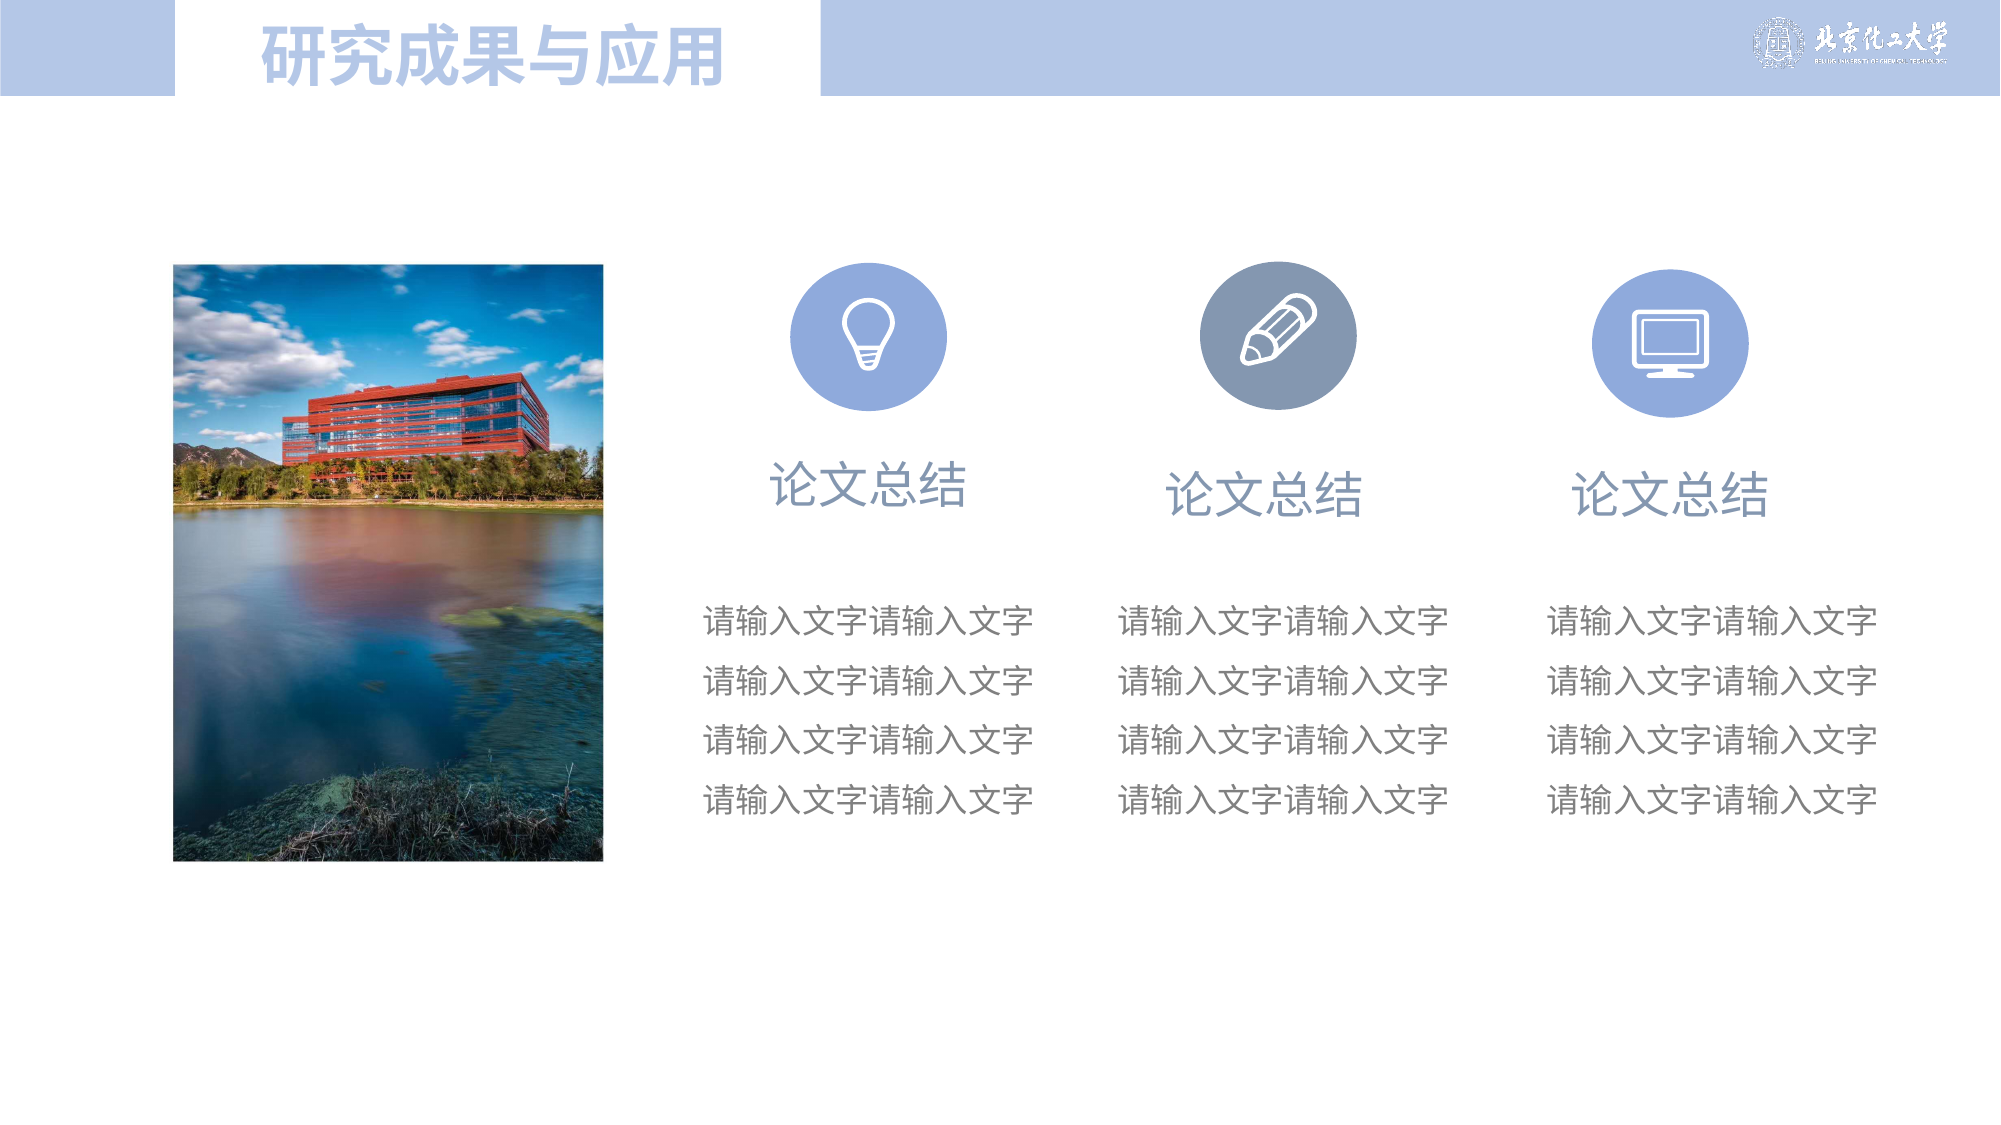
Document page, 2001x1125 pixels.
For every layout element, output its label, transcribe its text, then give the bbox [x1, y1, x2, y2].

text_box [841, 297, 895, 493]
text_box [1631, 309, 1710, 378]
text_box 论文总结 [735, 445, 1001, 521]
text_box [1590, 268, 1750, 419]
text_box [789, 261, 949, 408]
title 研究成果与应用 [169, 11, 820, 107]
picture [169, 261, 607, 864]
text_box 请输入文字请输入文字 请输入文字请输入文字 请输入文字请输入文字 请输入文字请输入文字 [1518, 572, 1947, 1007]
text_box 论文总结 [1540, 455, 1801, 531]
text_box 请输入文字请输入文字 请输入文字请输入文字 请输入文字请输入文字 请输入文字请输入文字 [635, 572, 1050, 1007]
text_box [1641, 318, 1700, 356]
text_box 论文总结 [1142, 455, 1386, 531]
text_box [1239, 293, 1318, 366]
text_box 请输入文字请输入文字 请输入文字请输入文字 请输入文字请输入文字 请输入文字请输入文字 [1050, 572, 1518, 1007]
text_box [1198, 260, 1358, 411]
